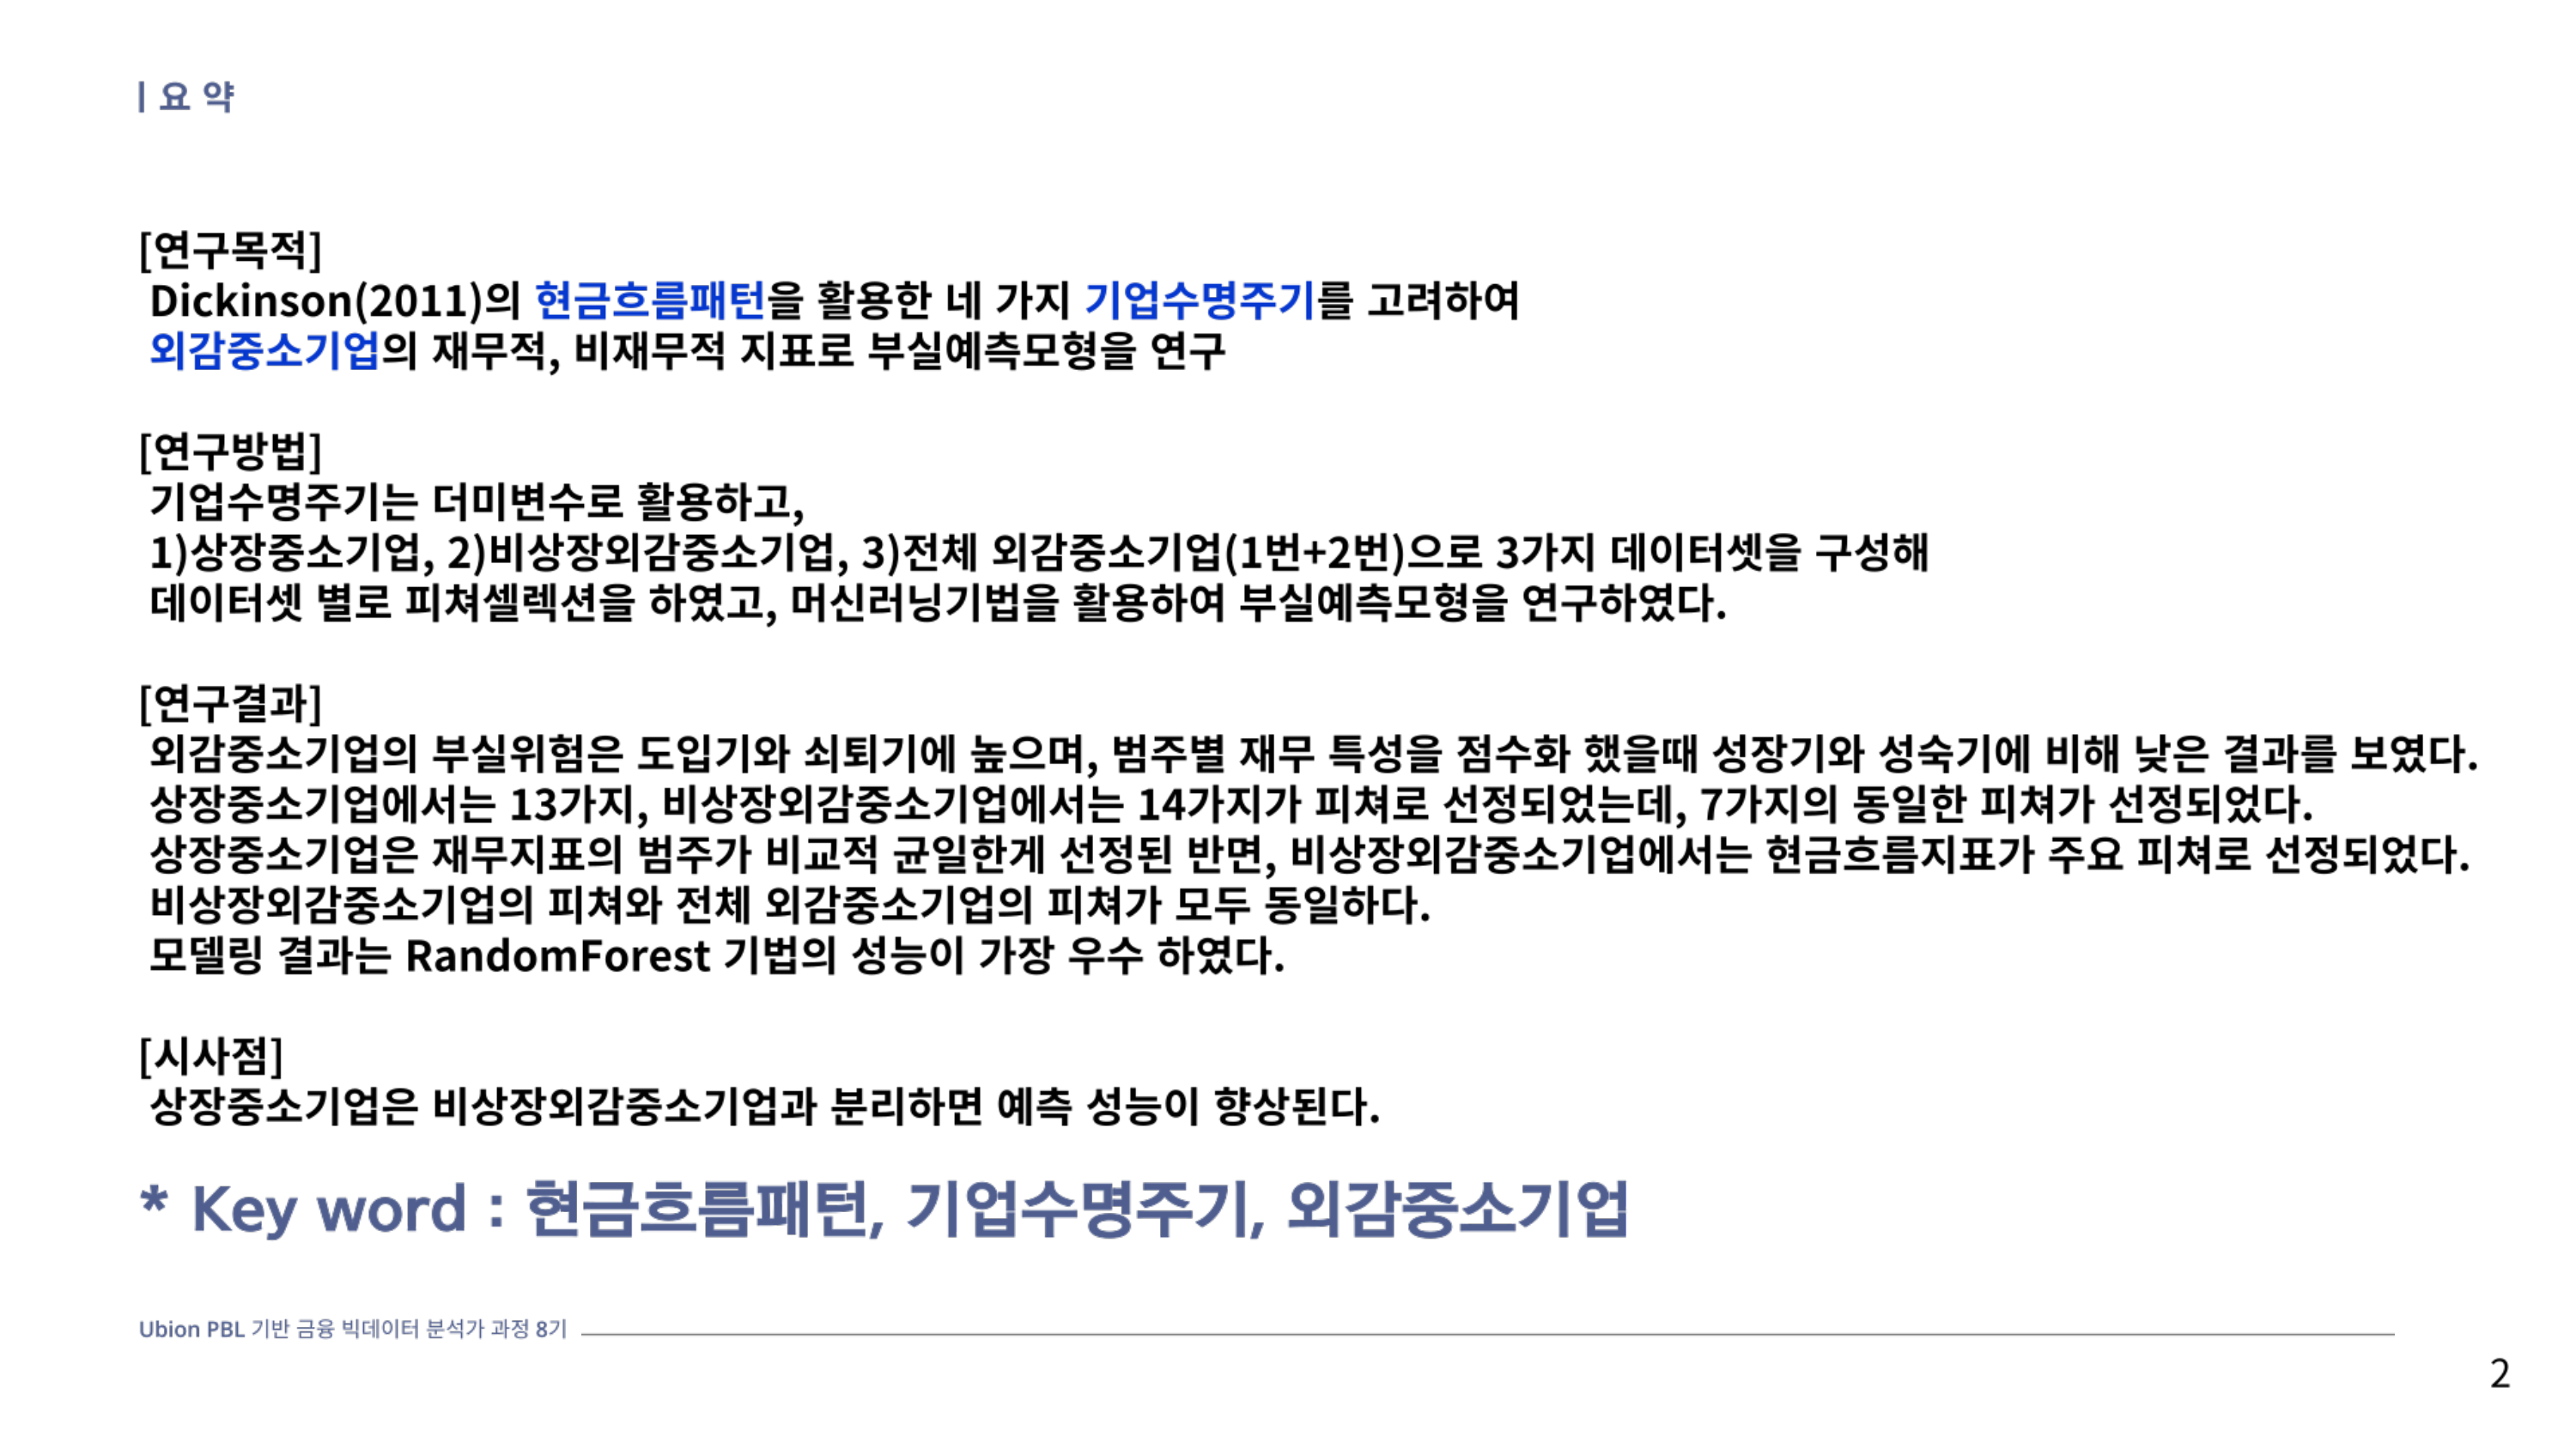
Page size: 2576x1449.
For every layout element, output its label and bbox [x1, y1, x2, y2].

picture [113, 207, 2518, 1364]
picture [99, 60, 286, 155]
picture [2004, 1319, 2576, 1437]
text_box [591, 1331, 2000, 1339]
